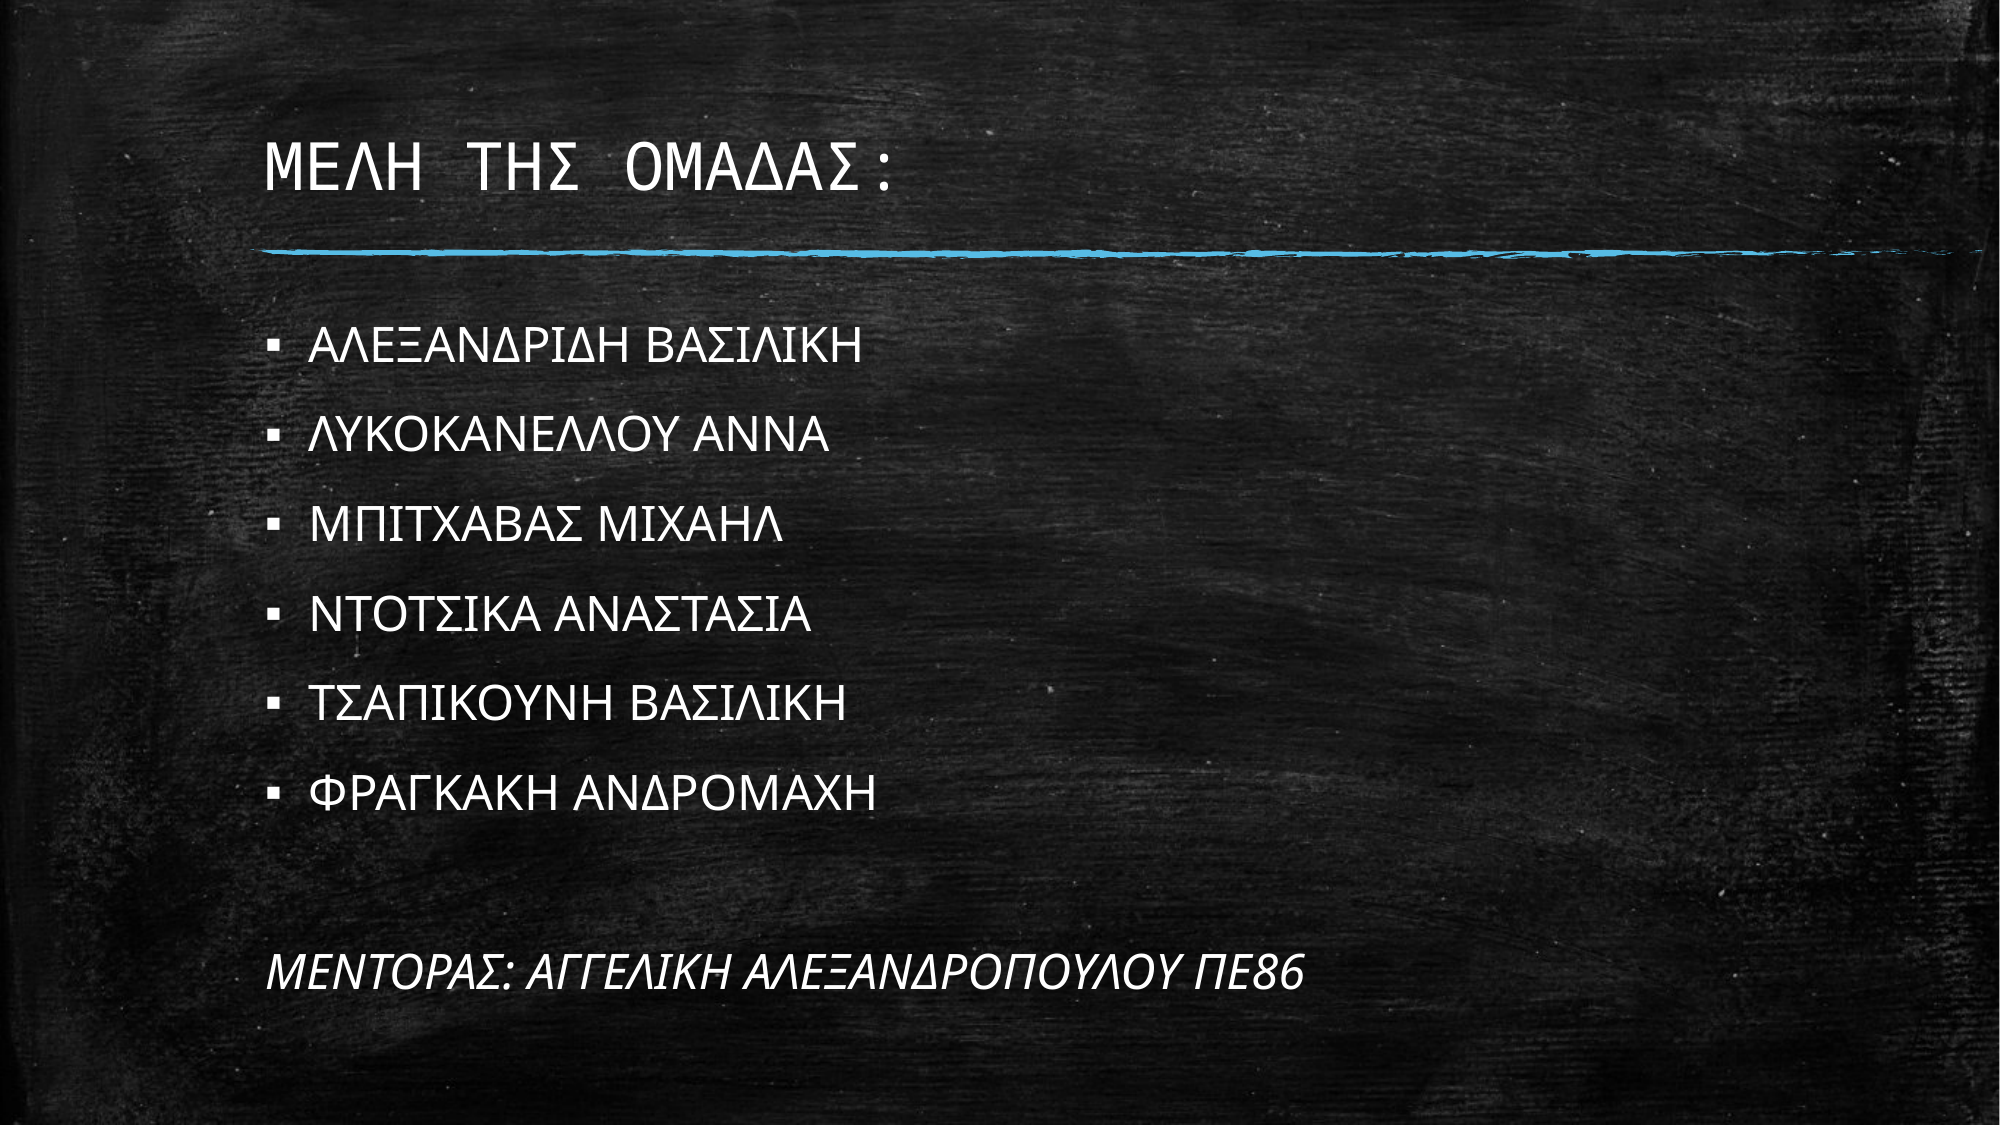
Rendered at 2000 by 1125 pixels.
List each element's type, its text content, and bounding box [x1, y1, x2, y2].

title ΜΕΛΗ ΤΗΣ ΟΜΑΔΑΣ: [249, 45, 1750, 213]
picture [0, 0, 2000, 1125]
list ΑΛΕΞΑΝΔΡΙΔΗ ΒΑΣΙΛΙΚΗ ΛΥΚΟΚΑΝΕΛΛΟΥ ΑΝΝΑ ΜΠΙΤΧΑΒΑΣ ΜΙΧΑΗΛ ΝΤΟΤΣΙΚΑ ΑΝΑΣΤΑΣΙΑ ΤΣΑΠΙΚΟΥΝΗ ΒΑΣΙΛΙΚΗ ΦΡΑΓΚΑΚΗ ΑΝΔΡΟΜΑΧΗ ΜΕΝΤΟΡΑΣ: ΑΓΓΕΛΙΚΗ ΑΛΕΞΑΝΔΡΟΠΟΥΛΟΥ ΠΕ86 [249, 312, 1750, 1013]
